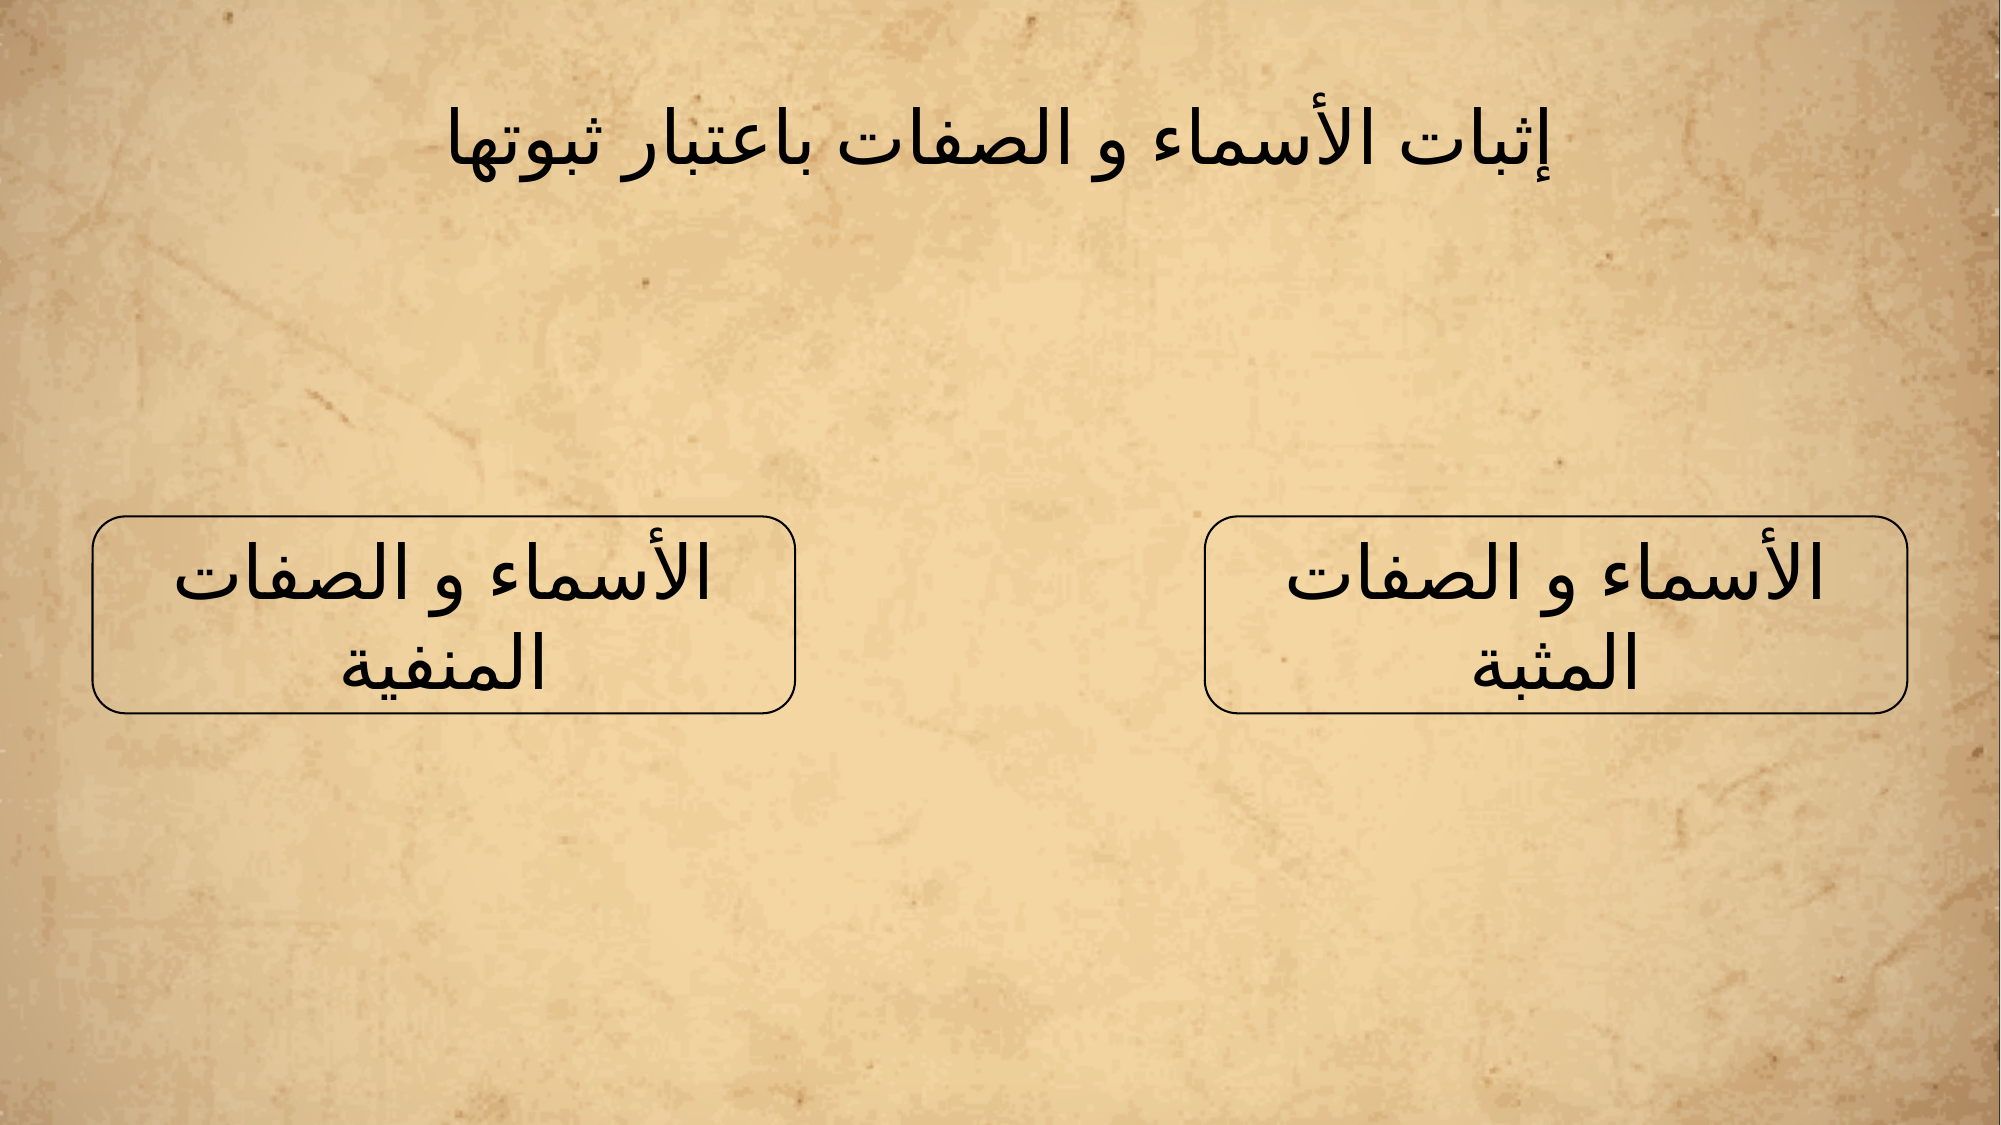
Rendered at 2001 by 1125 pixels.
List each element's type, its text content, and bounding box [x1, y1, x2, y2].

text_box الأسماء و الصفات المثبة [1203, 515, 1909, 715]
text_box الأسماء و الصفات المنفية [91, 515, 797, 715]
text_box إثبات الأسماء و الصفات باعتبار ثبوتها [0, 82, 2000, 188]
picture [0, 0, 2001, 1125]
